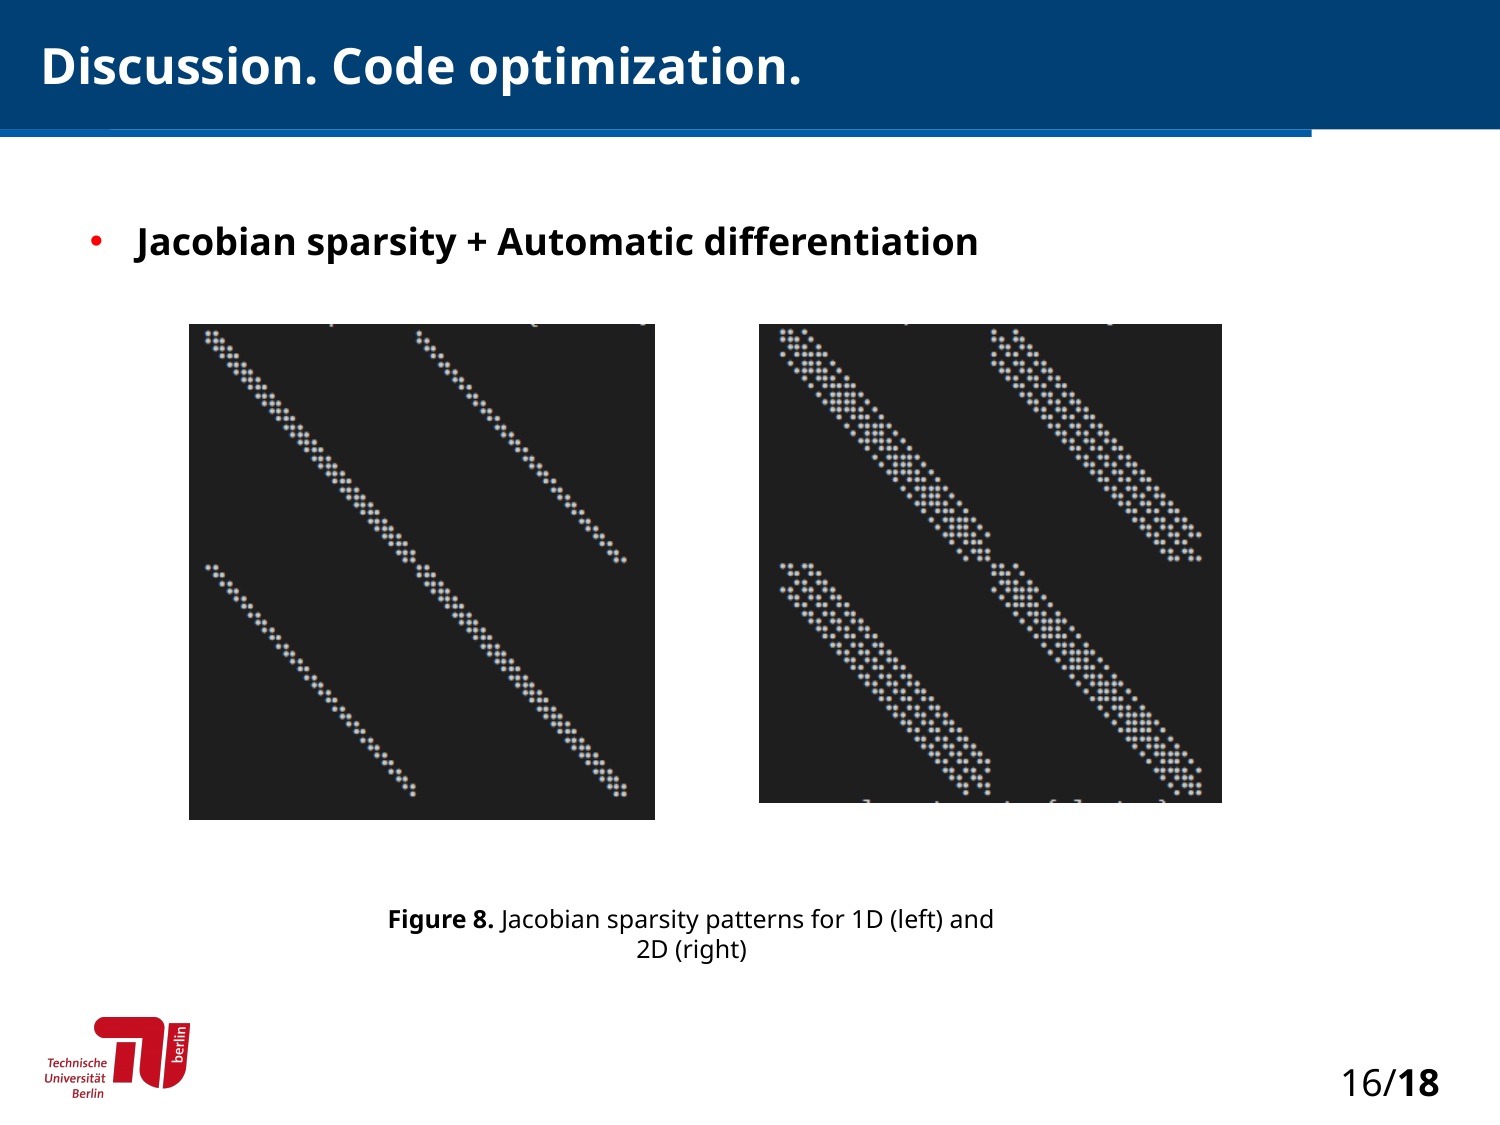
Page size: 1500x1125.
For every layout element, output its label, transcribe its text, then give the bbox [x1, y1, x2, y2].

text_box [0, 128, 1313, 138]
text_box 16/18 [1245, 1051, 1455, 1112]
picture [189, 324, 655, 820]
picture [45, 1017, 190, 1098]
text_box Figure 8. Jacobian sparsity patterns for 1D (left) and 2D (right) [363, 895, 1020, 971]
picture [759, 324, 1222, 803]
text_box [0, 0, 1500, 130]
text_box Discussion. Code optimization. [25, 26, 1470, 102]
text_box Jacobian sparsity + Automatic differentiation [0, 210, 1500, 316]
